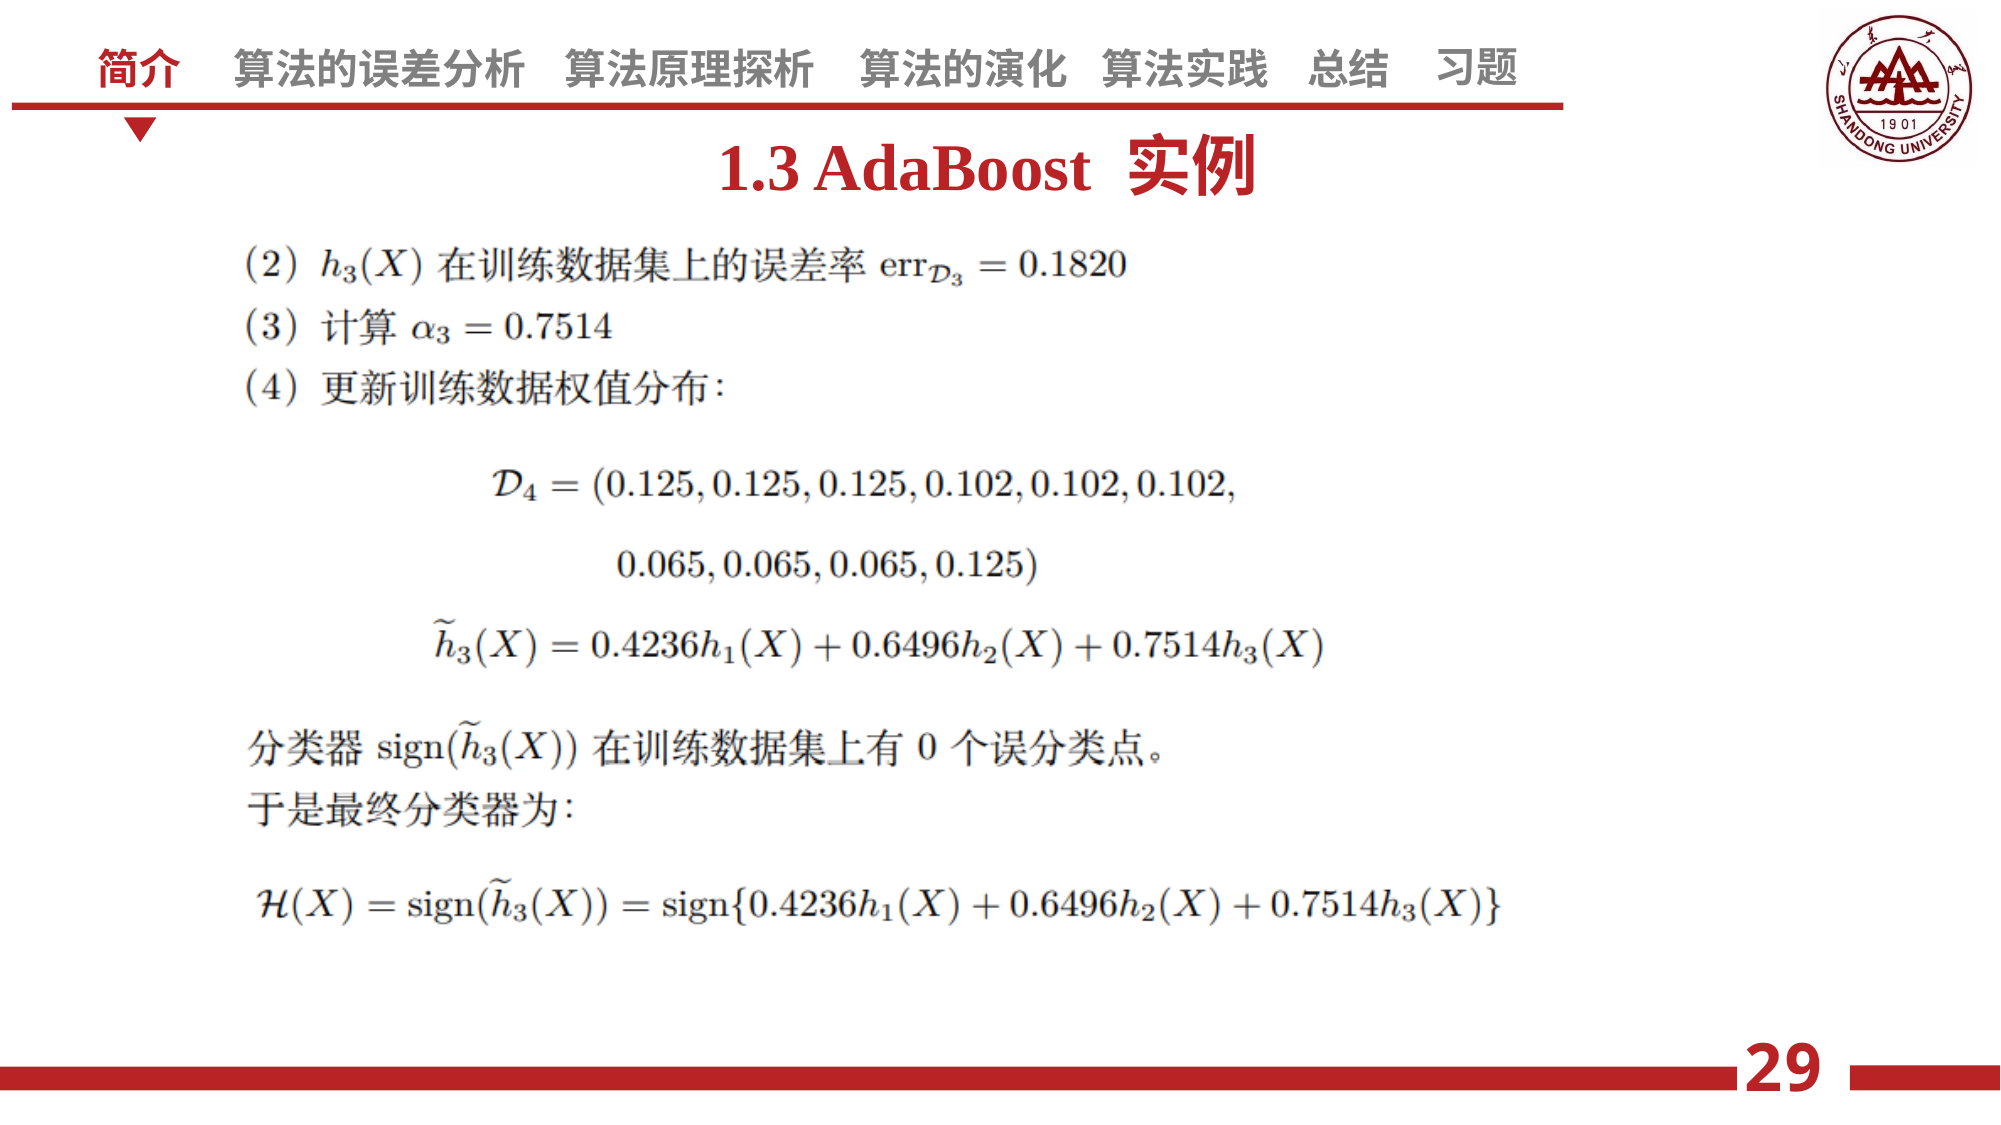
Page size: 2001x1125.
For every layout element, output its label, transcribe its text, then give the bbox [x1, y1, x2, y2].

text_box 1.3 AdaBoost 实例 [689, 116, 1692, 292]
picture [178, 204, 1539, 973]
picture [1820, 9, 1977, 167]
